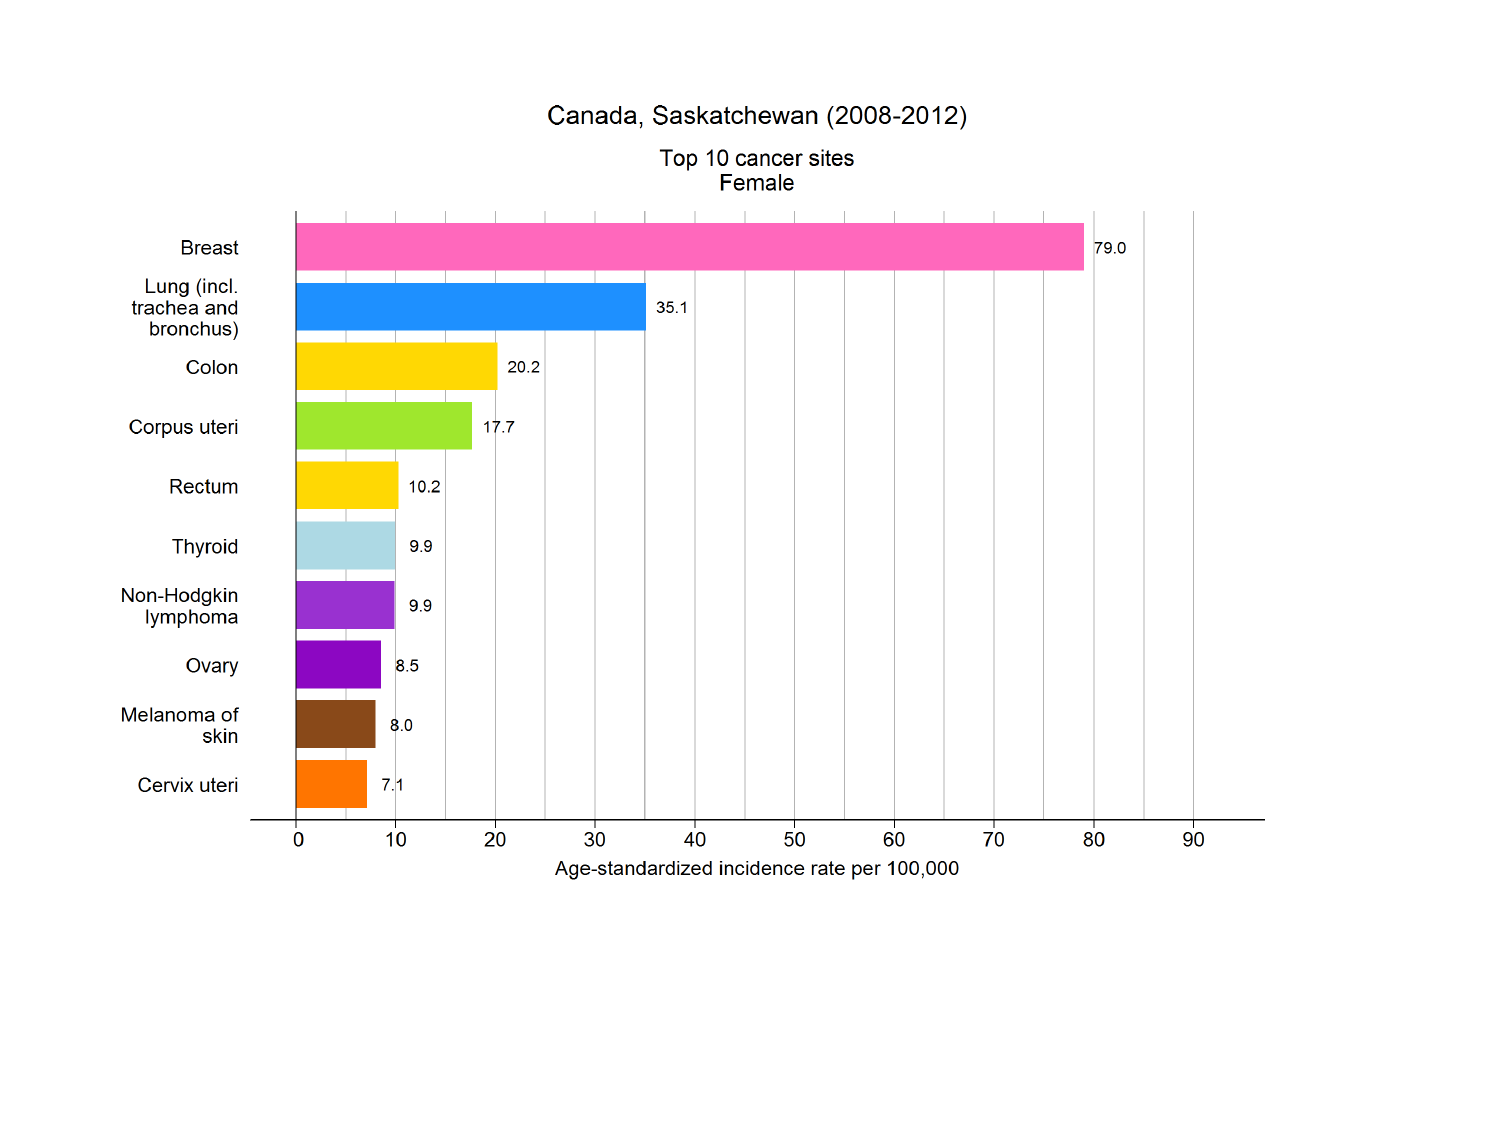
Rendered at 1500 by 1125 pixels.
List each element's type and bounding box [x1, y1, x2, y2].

list [91, 67, 1293, 917]
